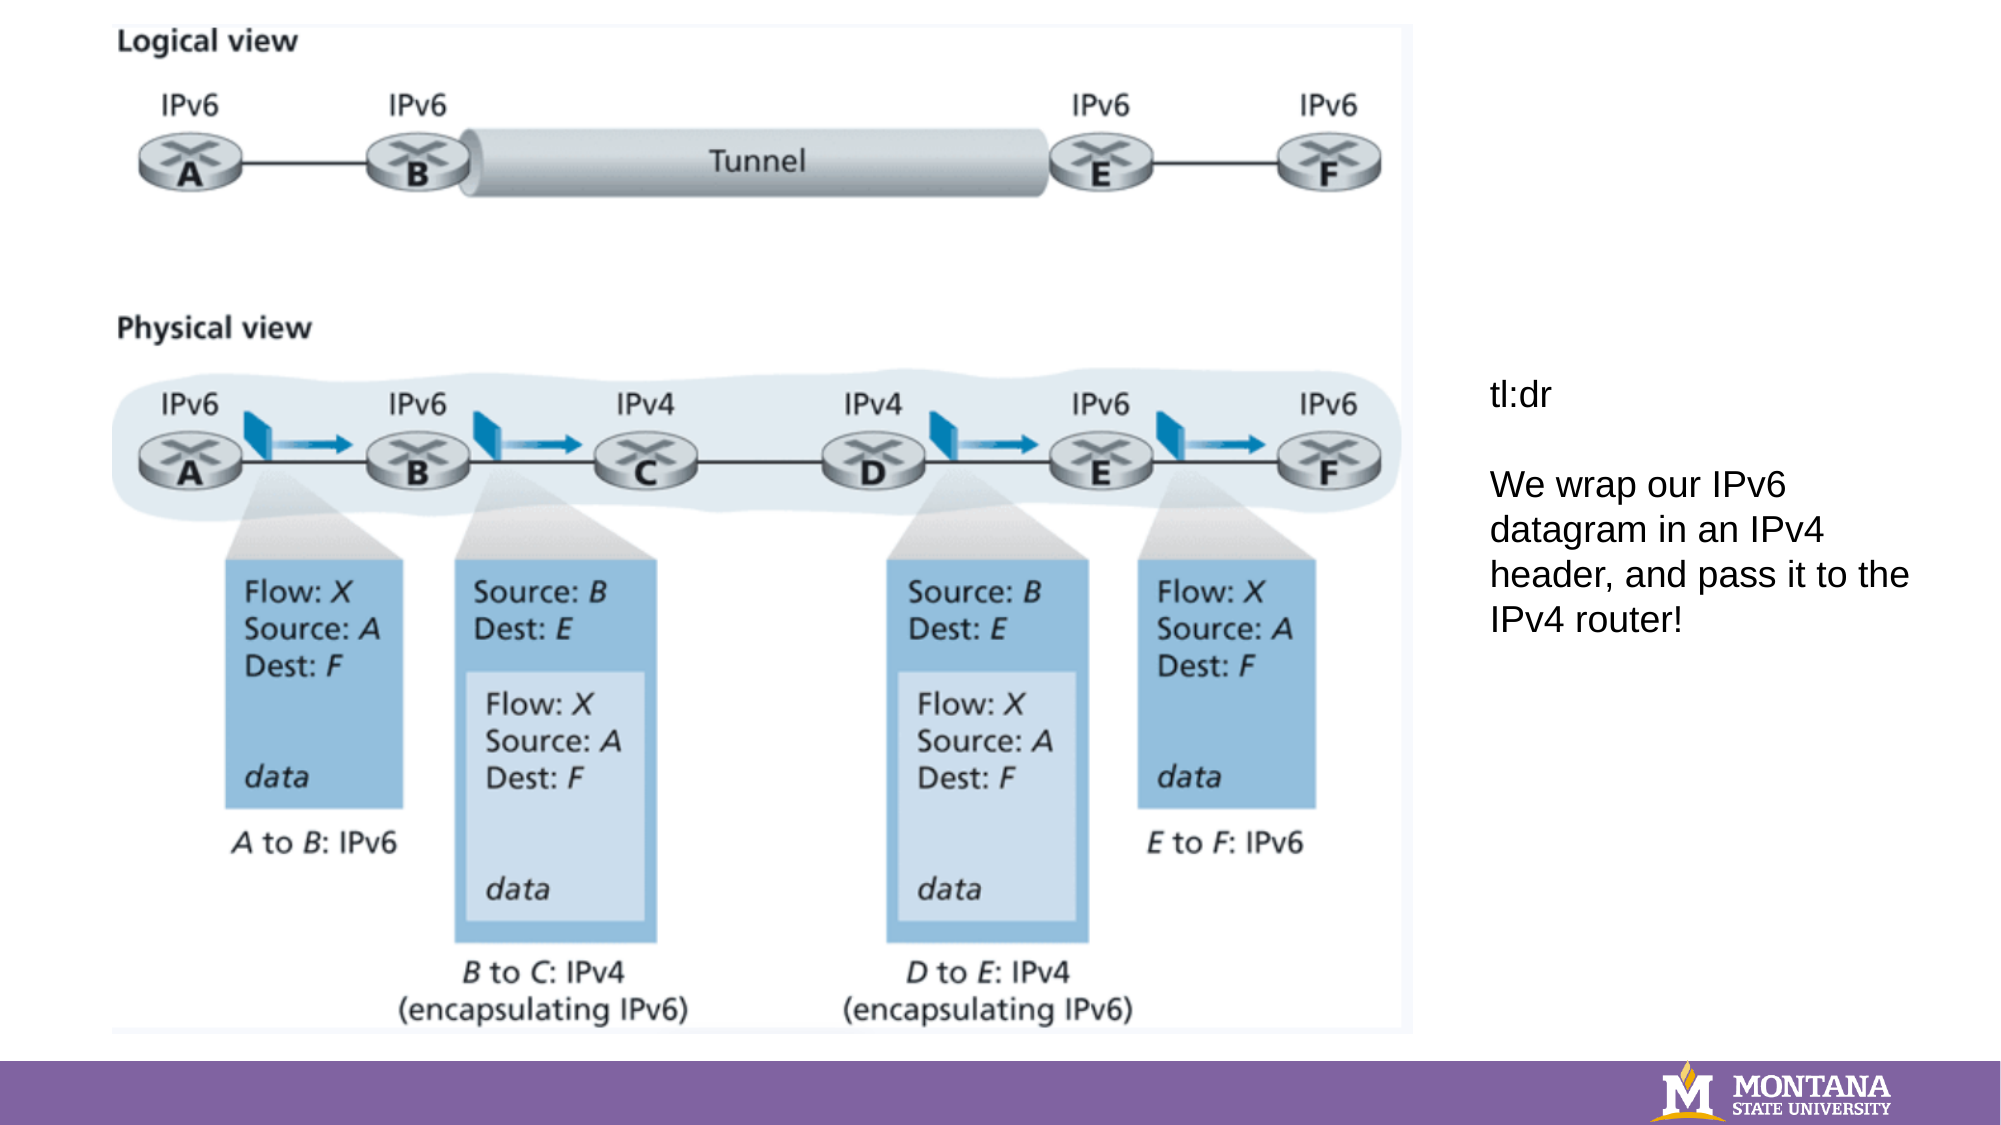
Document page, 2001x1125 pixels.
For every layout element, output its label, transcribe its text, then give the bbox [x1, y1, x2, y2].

picture [112, 24, 1413, 1034]
text_box tl:dr We wrap our IPv6 datagram in an IPv4 header, and pass it to the IPv4 router! [1474, 362, 1938, 648]
picture [1650, 1060, 1891, 1122]
